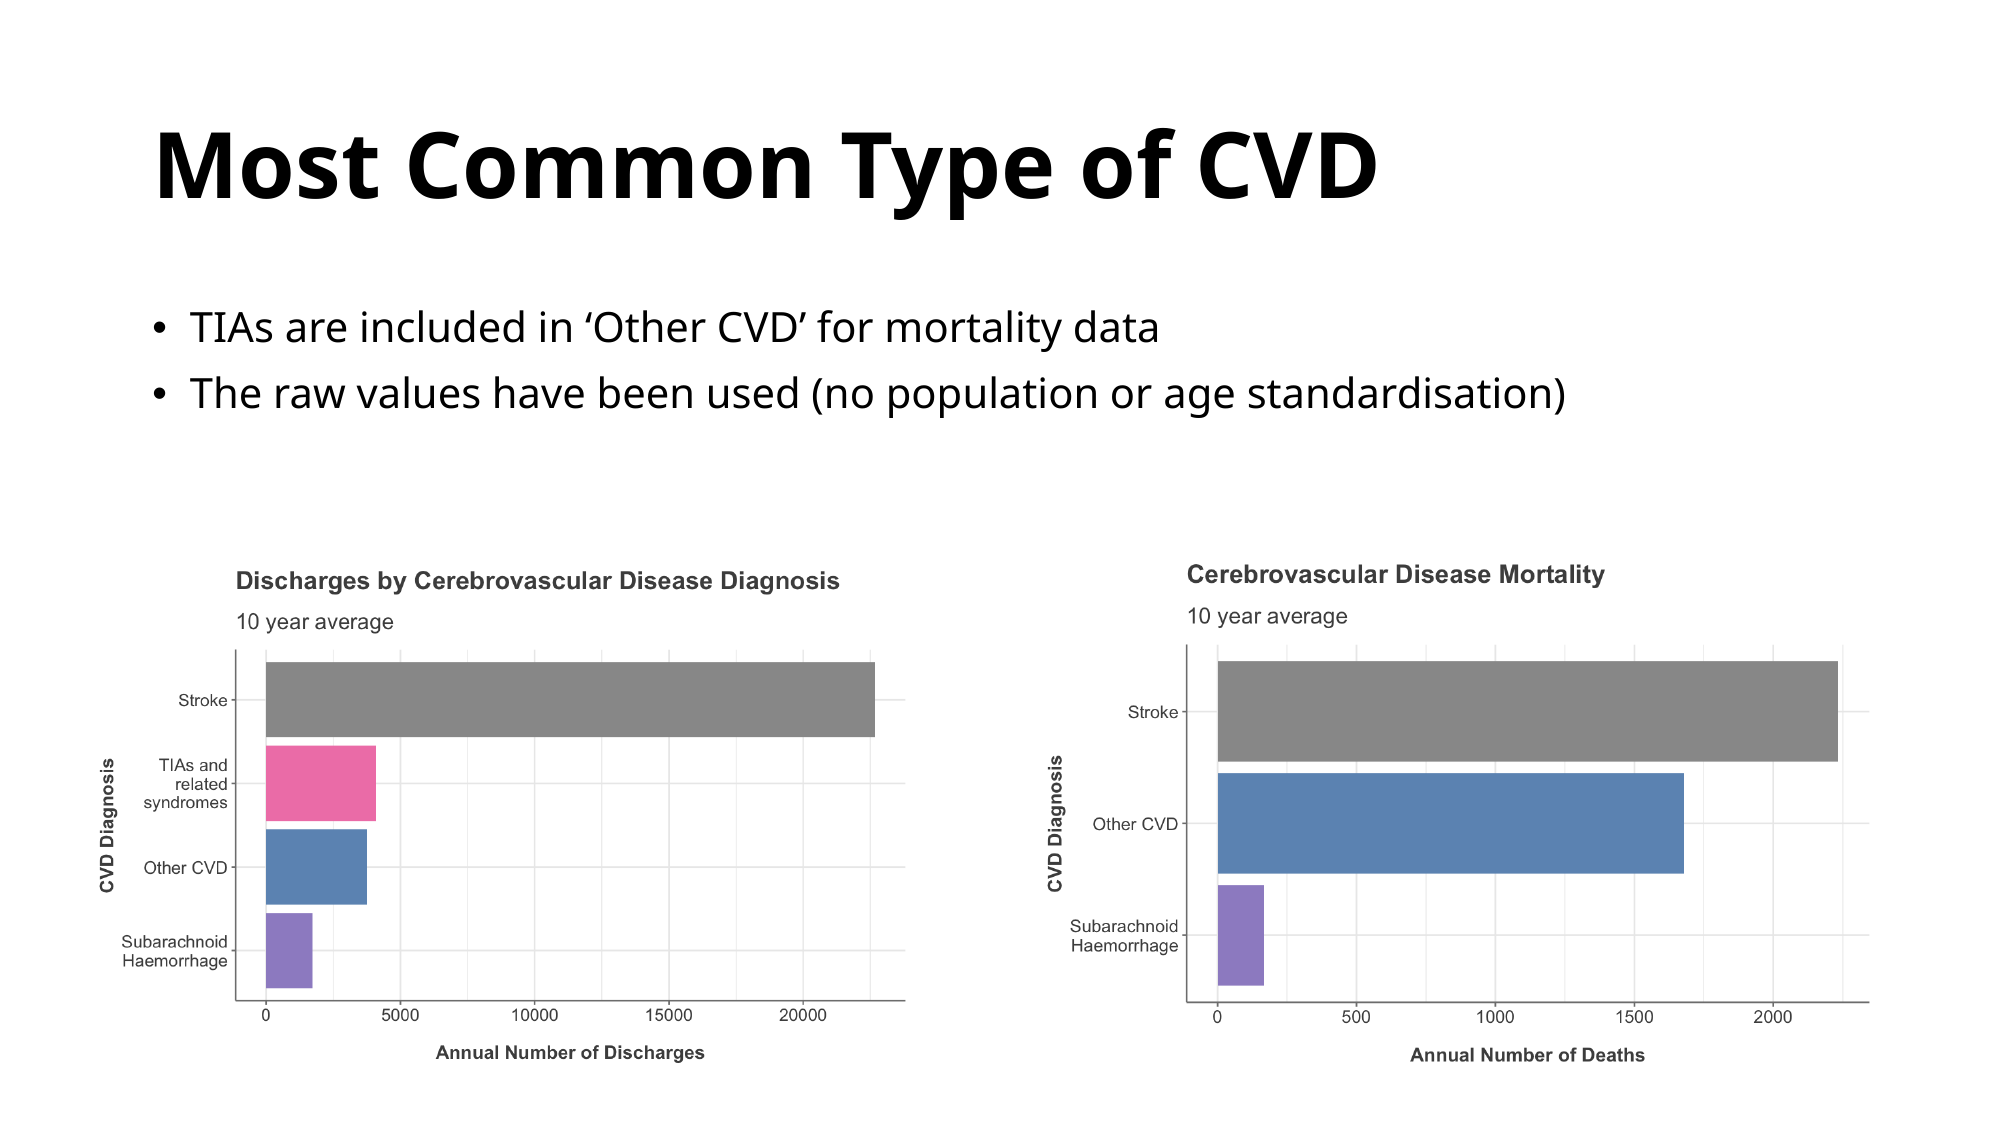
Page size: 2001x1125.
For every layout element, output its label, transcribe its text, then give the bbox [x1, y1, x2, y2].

list TIAs are included in ‘Other CVD’ for mortality data The raw values have been used (no population or age standardisation) [137, 299, 1863, 1014]
picture [91, 560, 913, 1069]
picture [1039, 553, 1877, 1072]
title Most Common Type of CVD [137, 59, 1863, 278]
